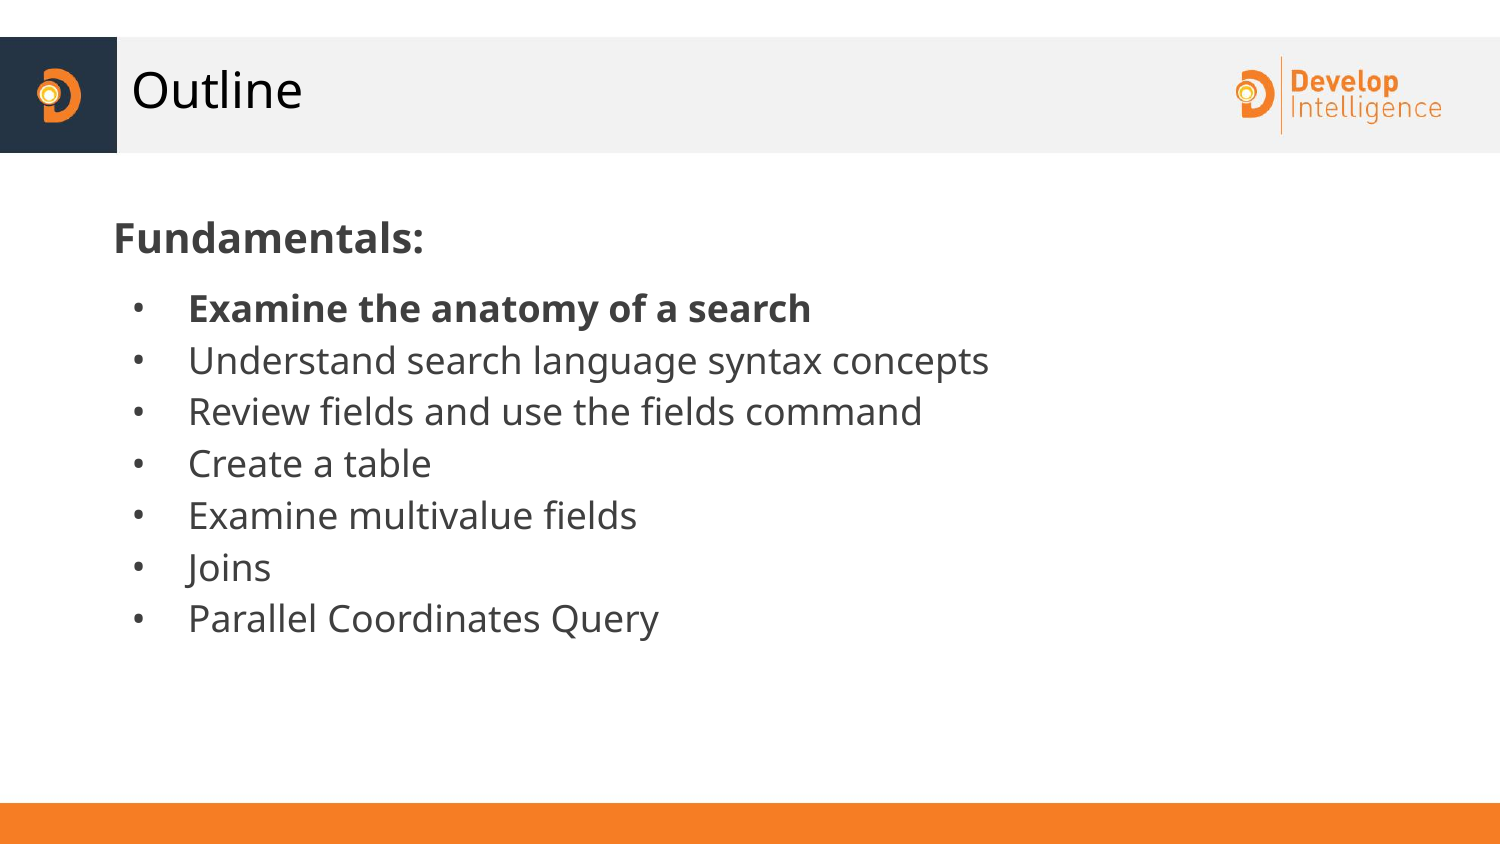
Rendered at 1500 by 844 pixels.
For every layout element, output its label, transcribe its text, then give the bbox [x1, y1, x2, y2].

list Fundamentals: Examine the anatomy of a search Understand search language syntax concepts Review fields and use the fields command Create a table Examine multivalue fields Joins Parallel Coordinates Query [101, 198, 1396, 762]
title Outline [119, 36, 1112, 149]
picture [0, 0, 1500, 844]
